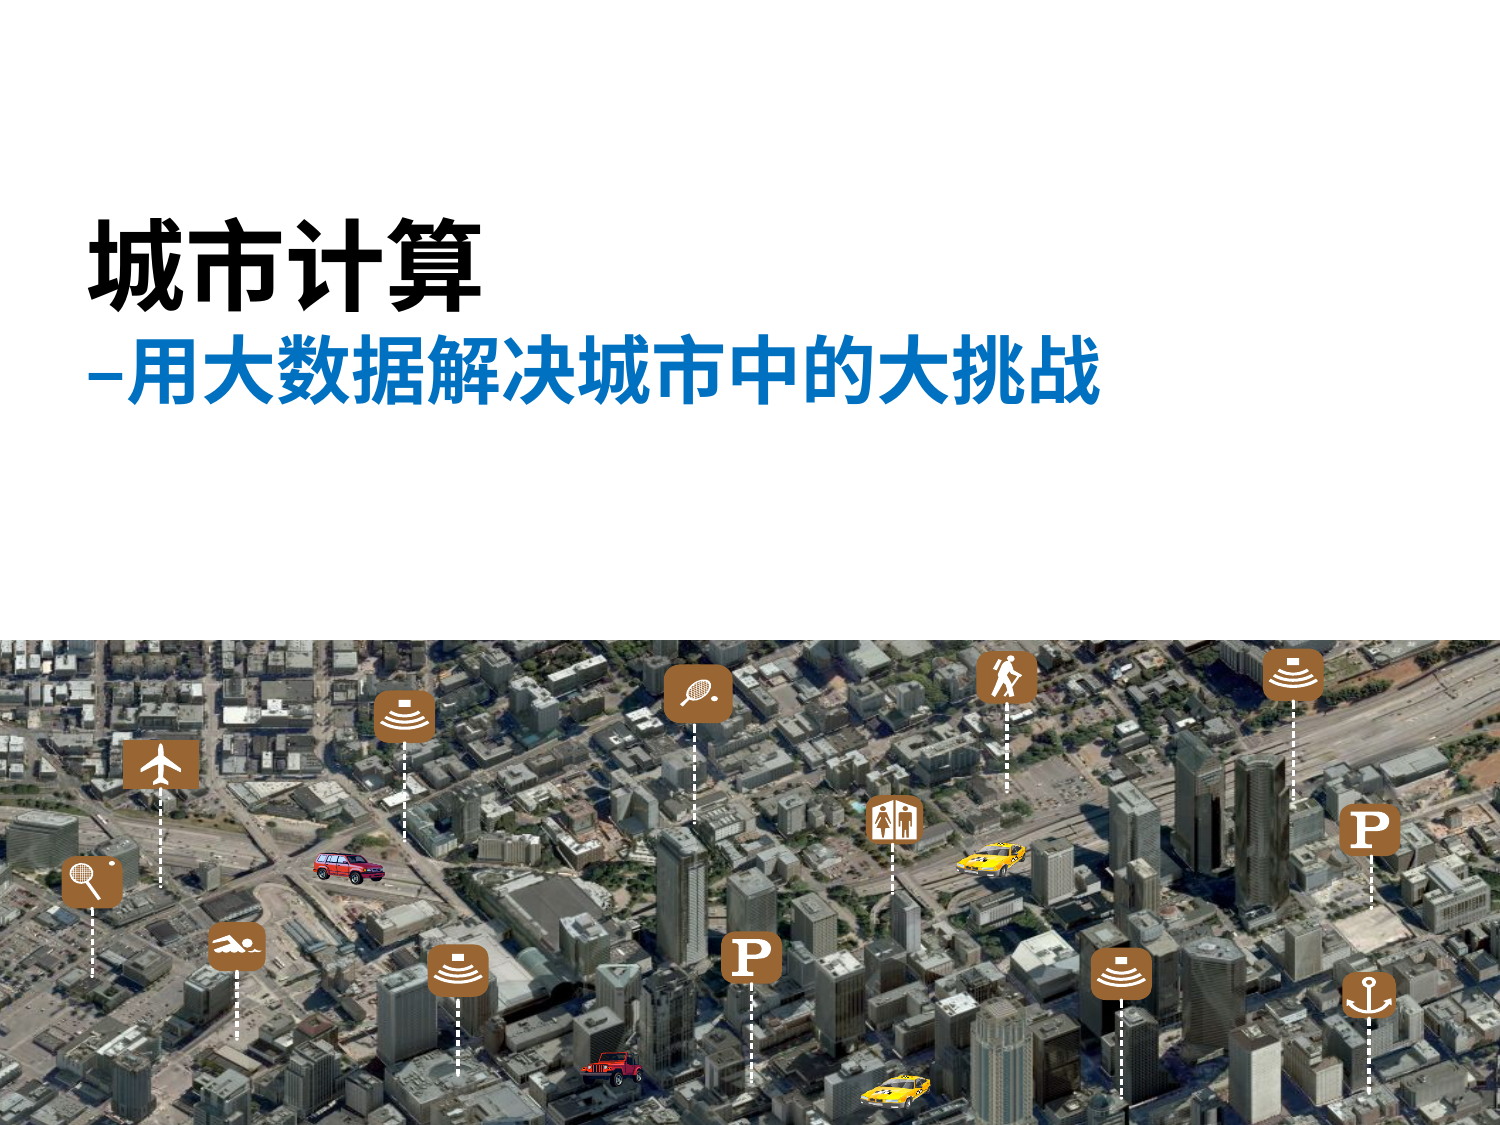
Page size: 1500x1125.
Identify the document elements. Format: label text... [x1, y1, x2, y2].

title 城市计算 –用大数据解决城市中的大挑战 [70, 187, 1433, 429]
picture [0, 637, 1500, 1125]
